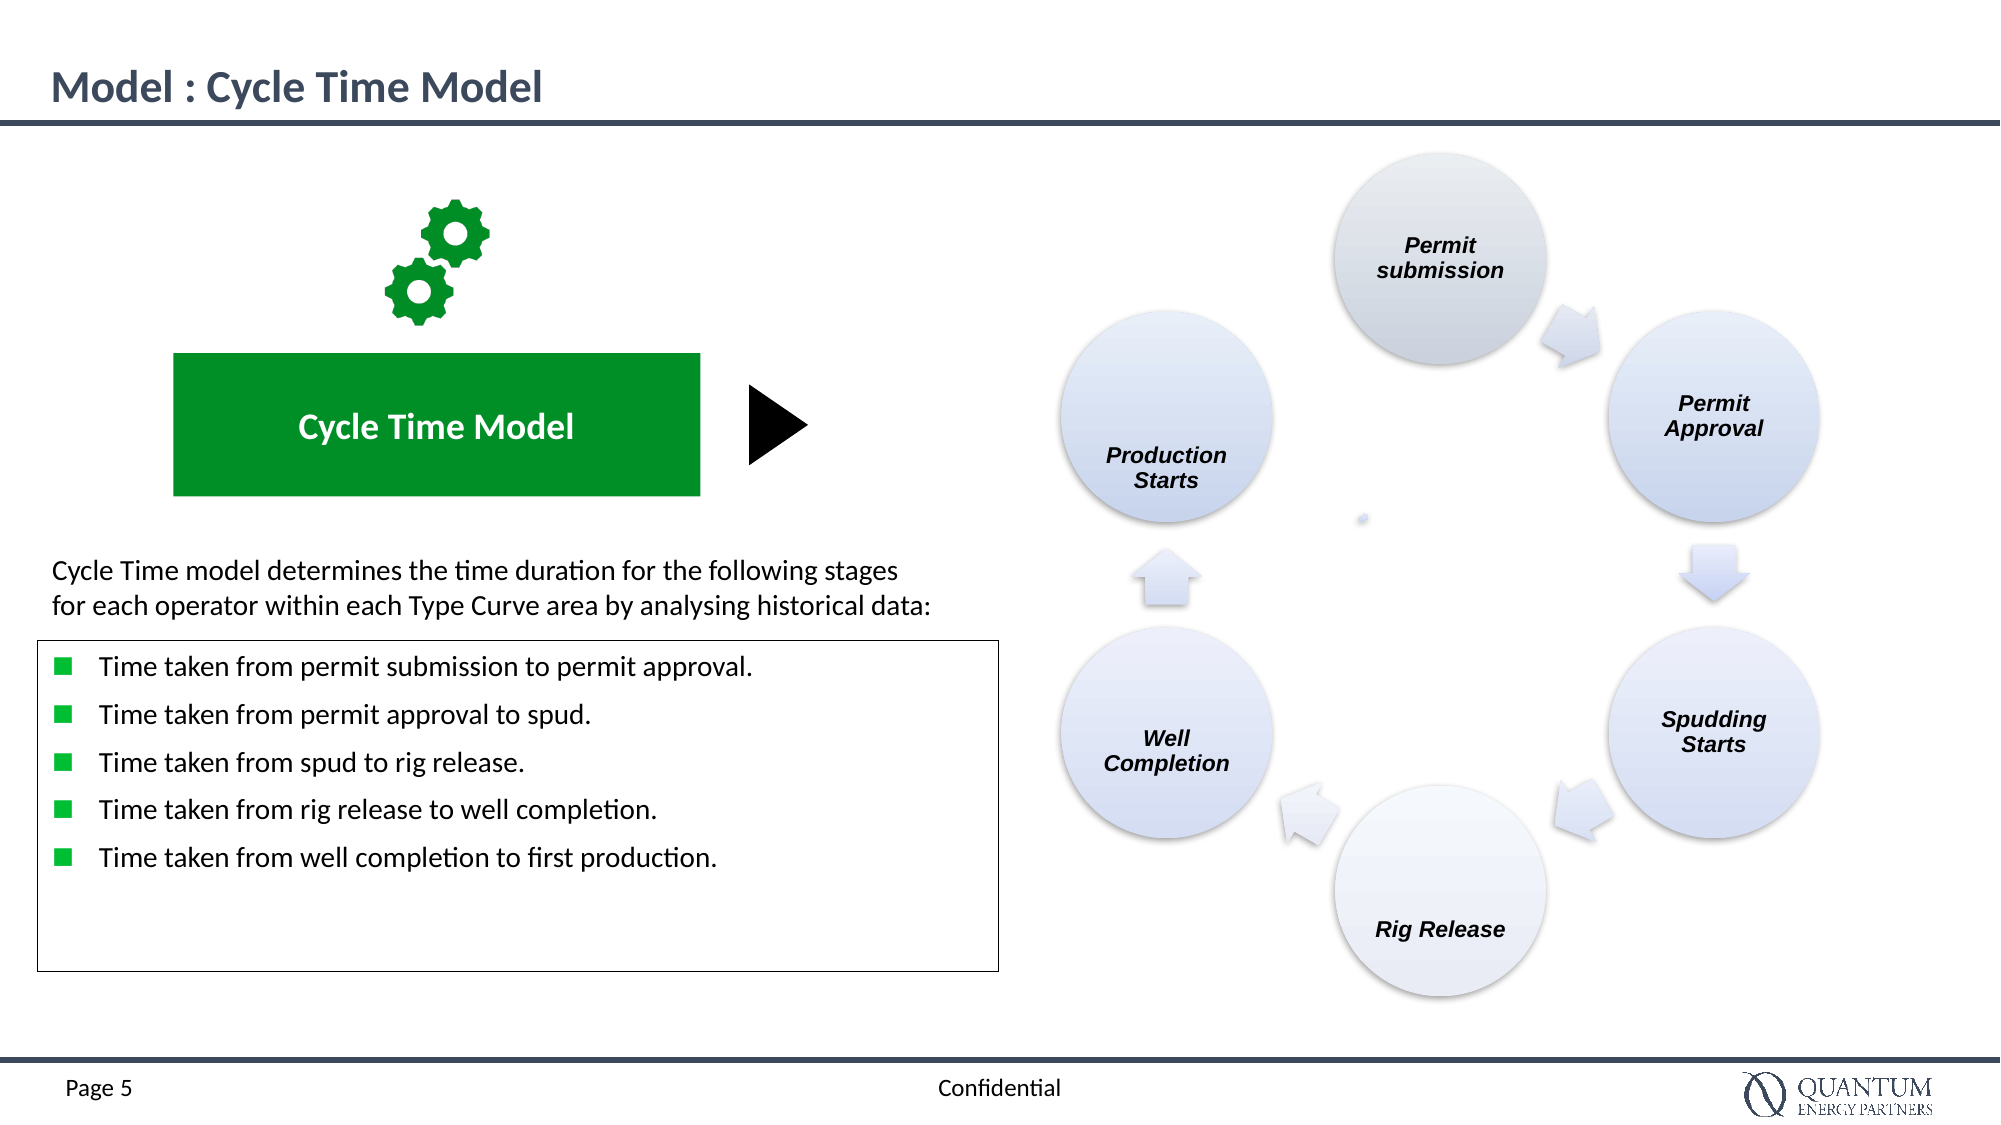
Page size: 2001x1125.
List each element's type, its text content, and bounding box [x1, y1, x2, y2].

text_box Time taken from permit submission to permit approval. Time taken from permit approval to spud. Time taken from spud to rig release. Time taken from rig release to well completion. Time taken from well completion to first production. [37, 640, 875, 972]
picture [1741, 1072, 1932, 1117]
title Model : Cycle Time Model [50, 7, 1951, 112]
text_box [880, 152, 2000, 997]
text_box Cycle Time model determines the time duration for the following stages for each operator within each Type Curve area by analysing historical data: [37, 543, 875, 640]
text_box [173, 186, 809, 497]
